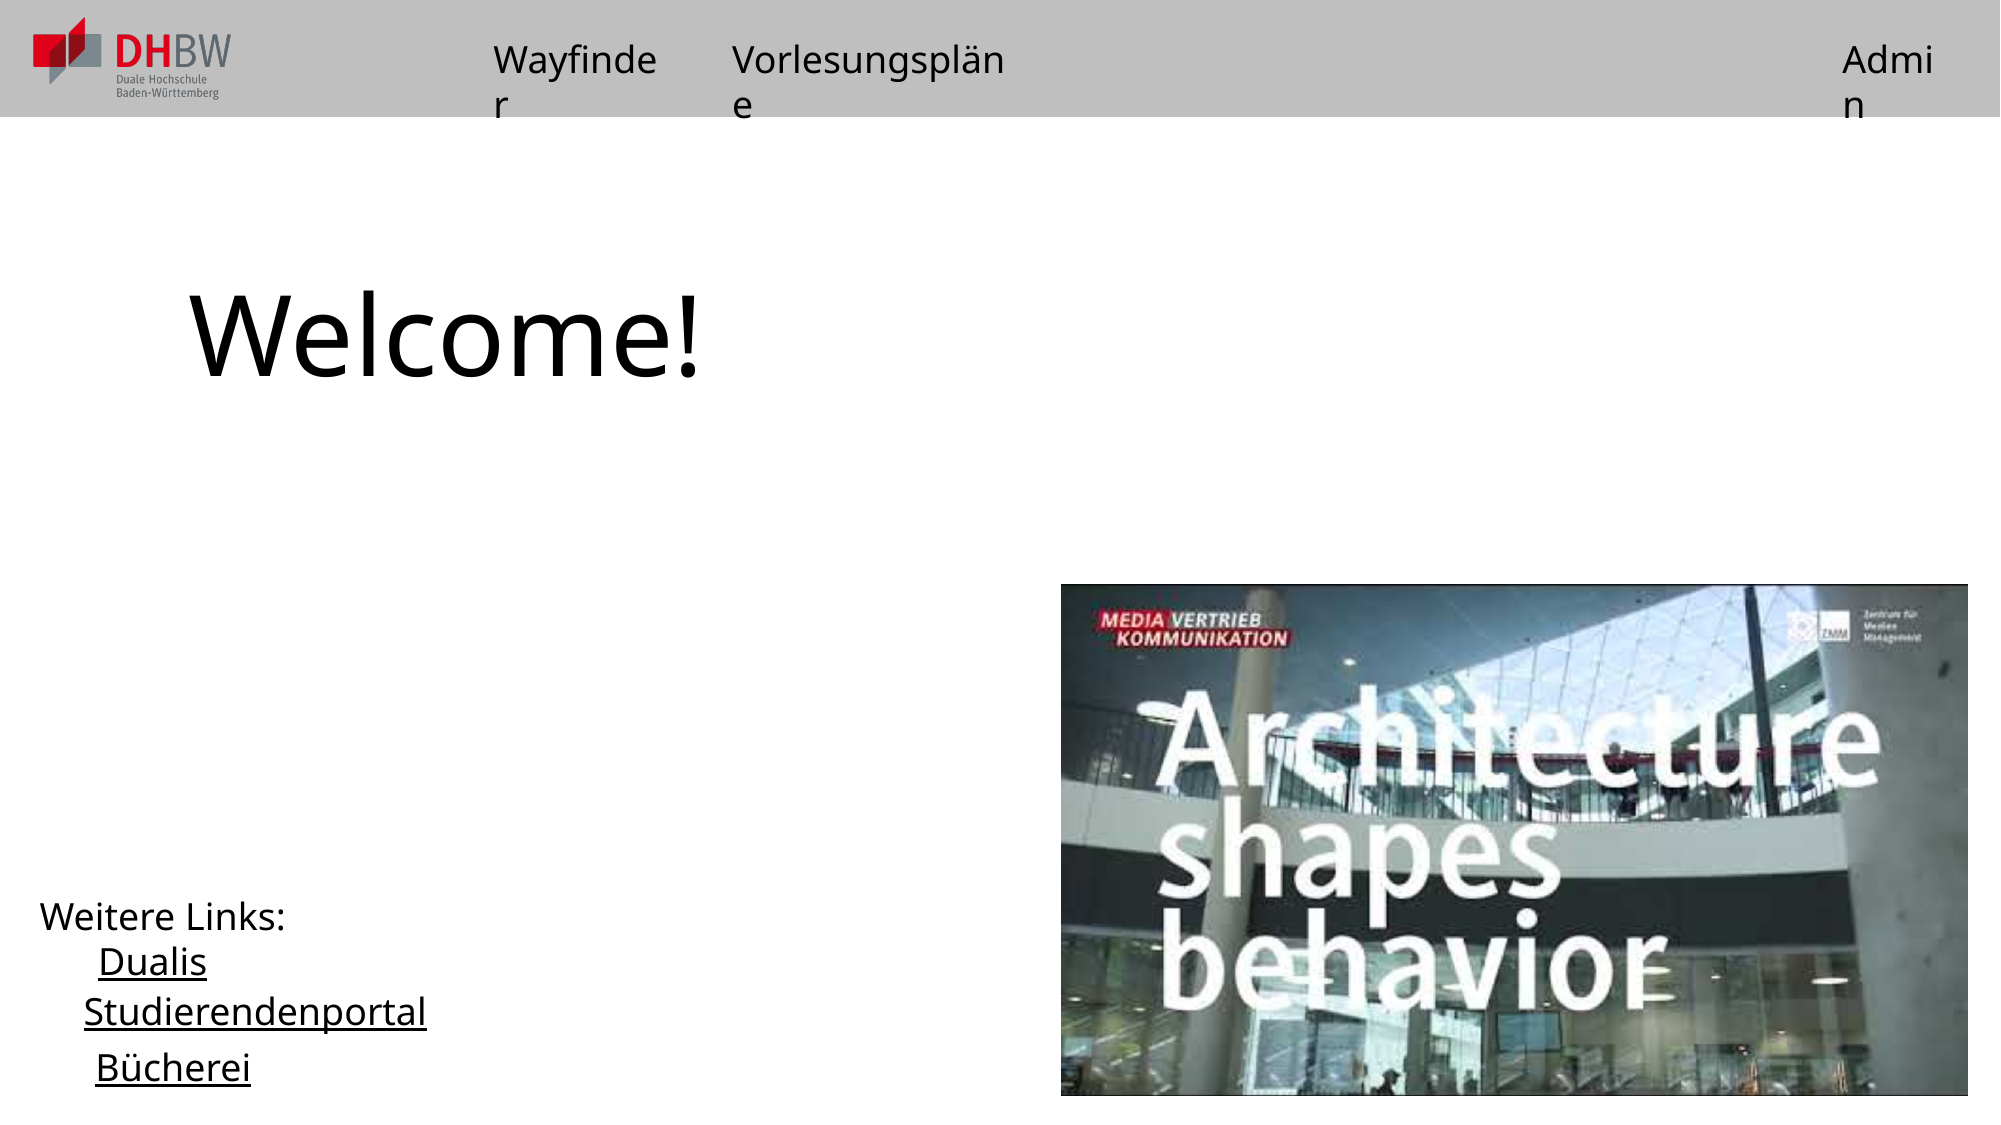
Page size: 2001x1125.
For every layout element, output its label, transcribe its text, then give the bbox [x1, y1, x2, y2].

text_box Welcome! [173, 256, 831, 407]
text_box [1059, 583, 1969, 1098]
text_box Dualis [83, 946, 223, 980]
text_box Admin [1827, 28, 1969, 133]
text_box Weitere Links: [24, 885, 301, 946]
text_box Studierendenportal [68, 980, 442, 1041]
picture [32, 16, 232, 101]
text_box [0, 0, 2000, 117]
text_box Vorlesungspläne [717, 28, 1030, 133]
text_box Bücherei [80, 1036, 267, 1096]
text_box Wayfinder [478, 28, 677, 133]
